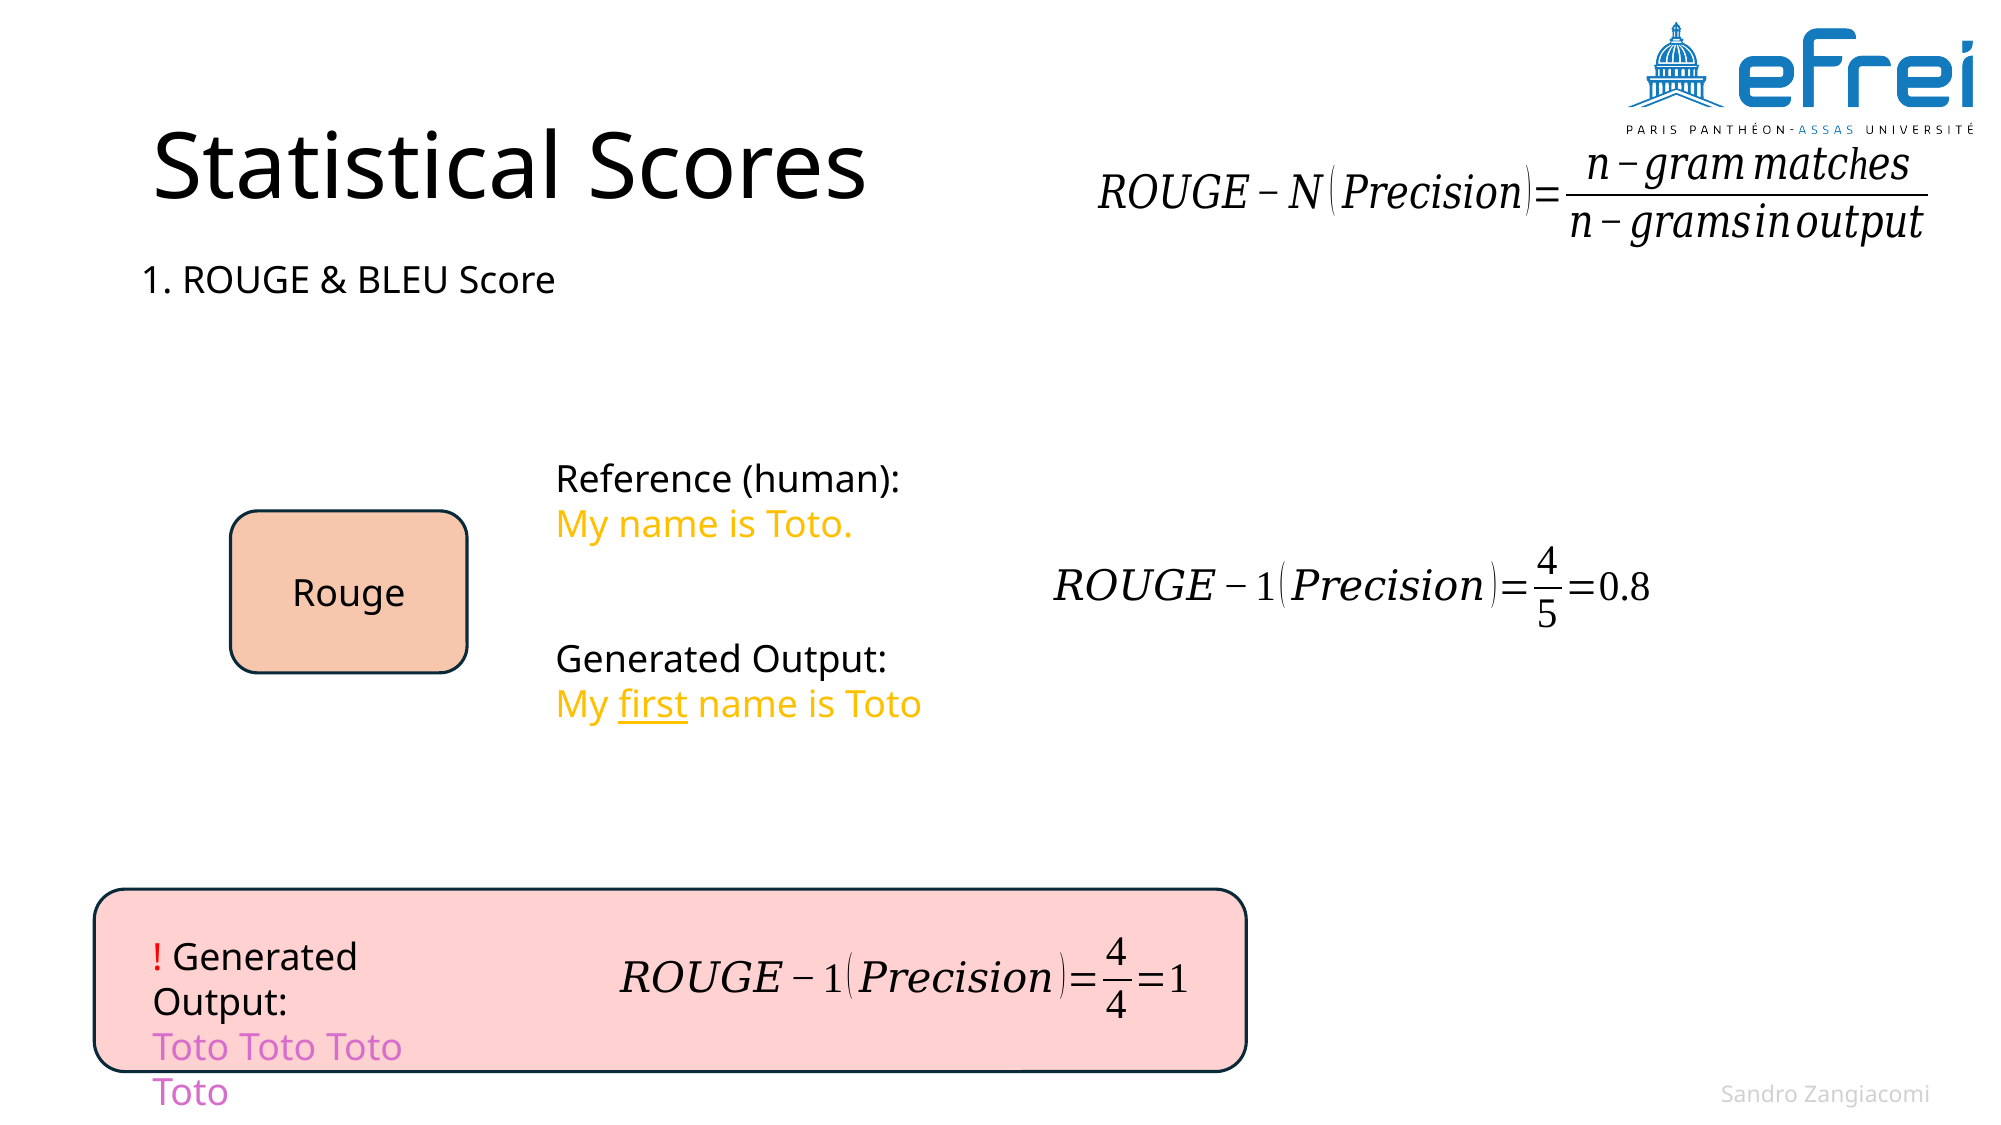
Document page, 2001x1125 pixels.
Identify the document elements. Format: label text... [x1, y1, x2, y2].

text_box 1. ROUGE & BLEU Score [126, 248, 572, 309]
picture [1627, 22, 1973, 134]
text_box Rouge [228, 509, 469, 675]
text_box Reference (human): My name is Toto. Generated Output: My first name is Toto [540, 447, 938, 733]
text_box ! Generated Output: Toto Toto Toto Toto [137, 925, 497, 1121]
title Statistical Scores [137, 59, 1101, 278]
text_box [92, 887, 1248, 1074]
